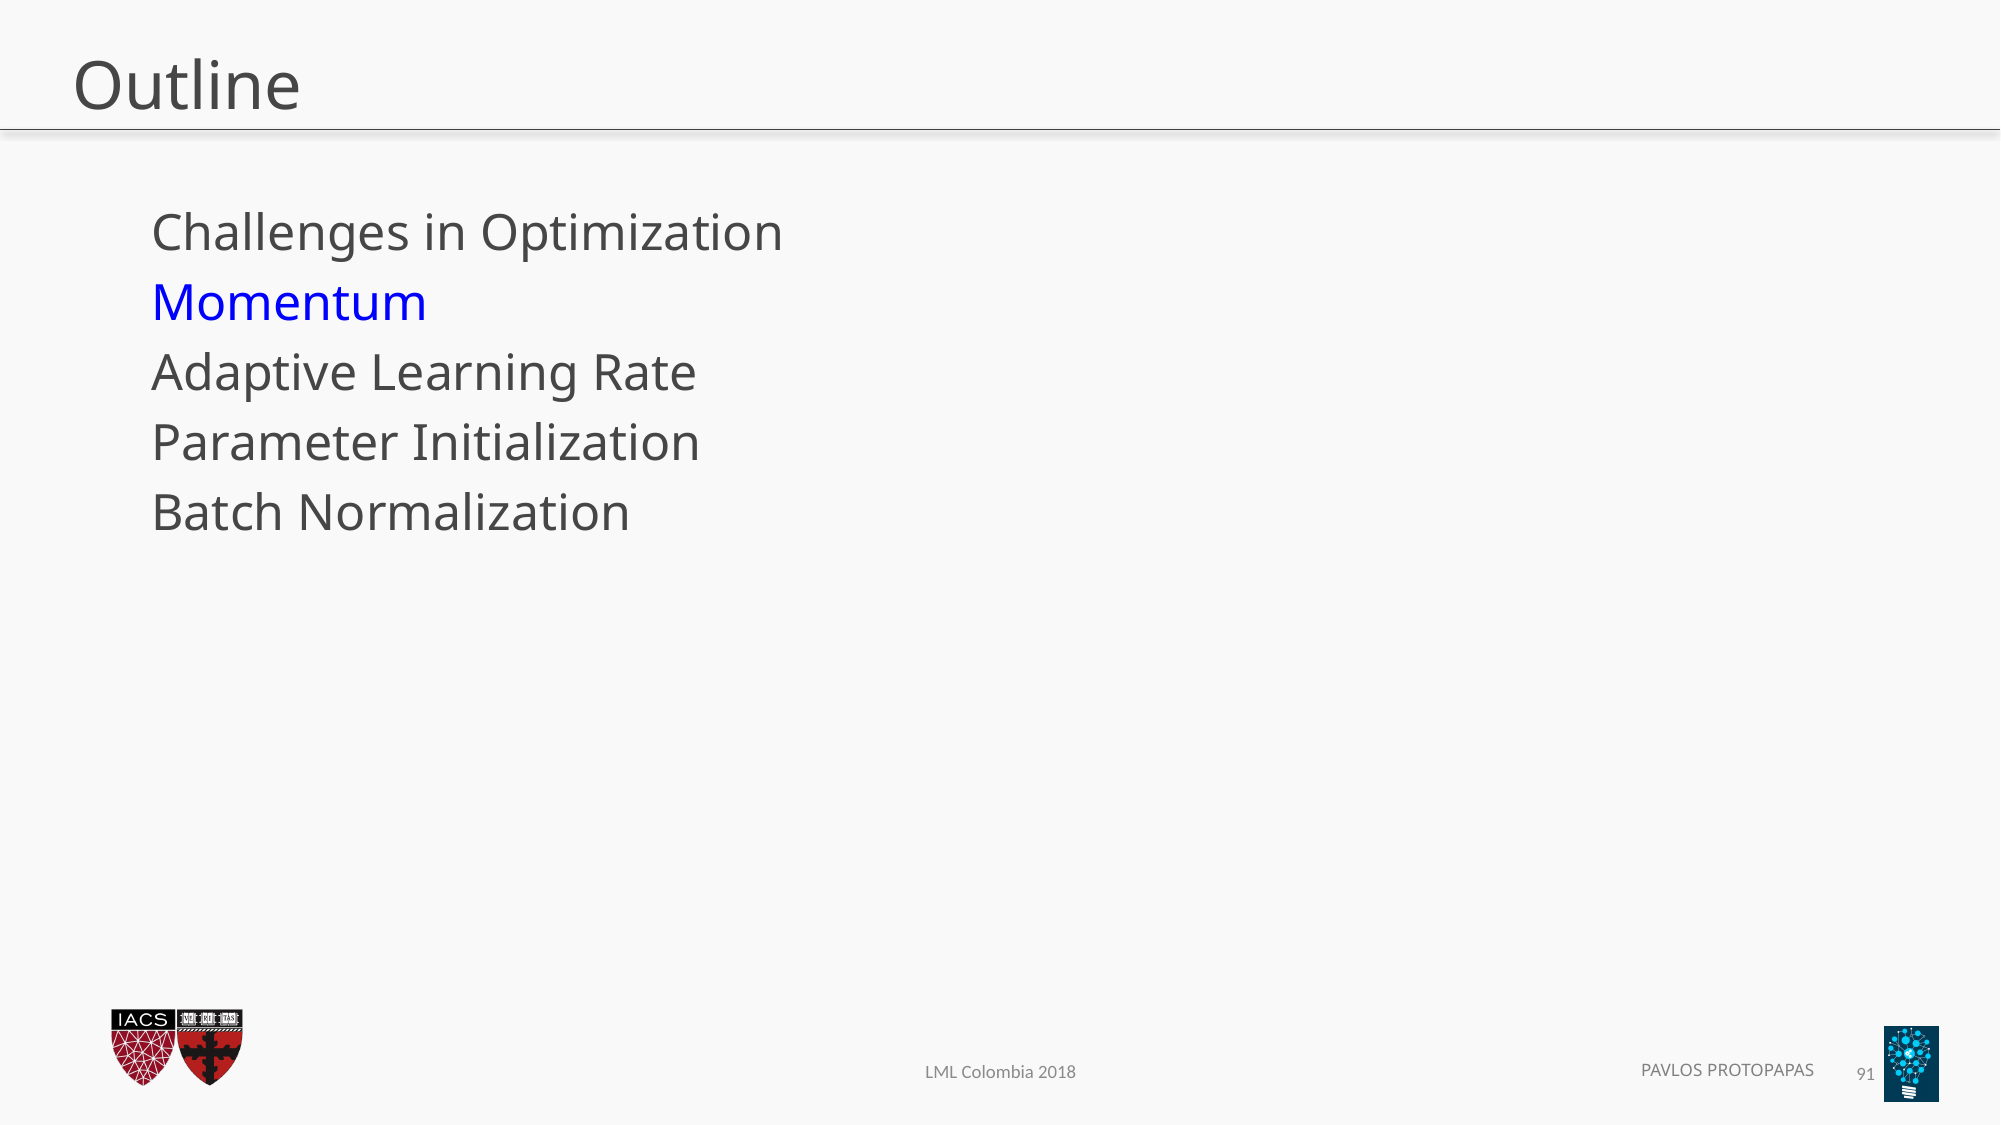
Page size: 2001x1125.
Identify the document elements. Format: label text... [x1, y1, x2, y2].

picture [1905, 1049, 1913, 1058]
list Challenges in Optimization Momentum Adaptive Learning Rate Parameter Initialization Batch Normalization [136, 193, 1831, 540]
picture [1903, 1086, 1915, 1098]
picture [109, 1009, 243, 1086]
title Outline [57, 35, 1943, 162]
